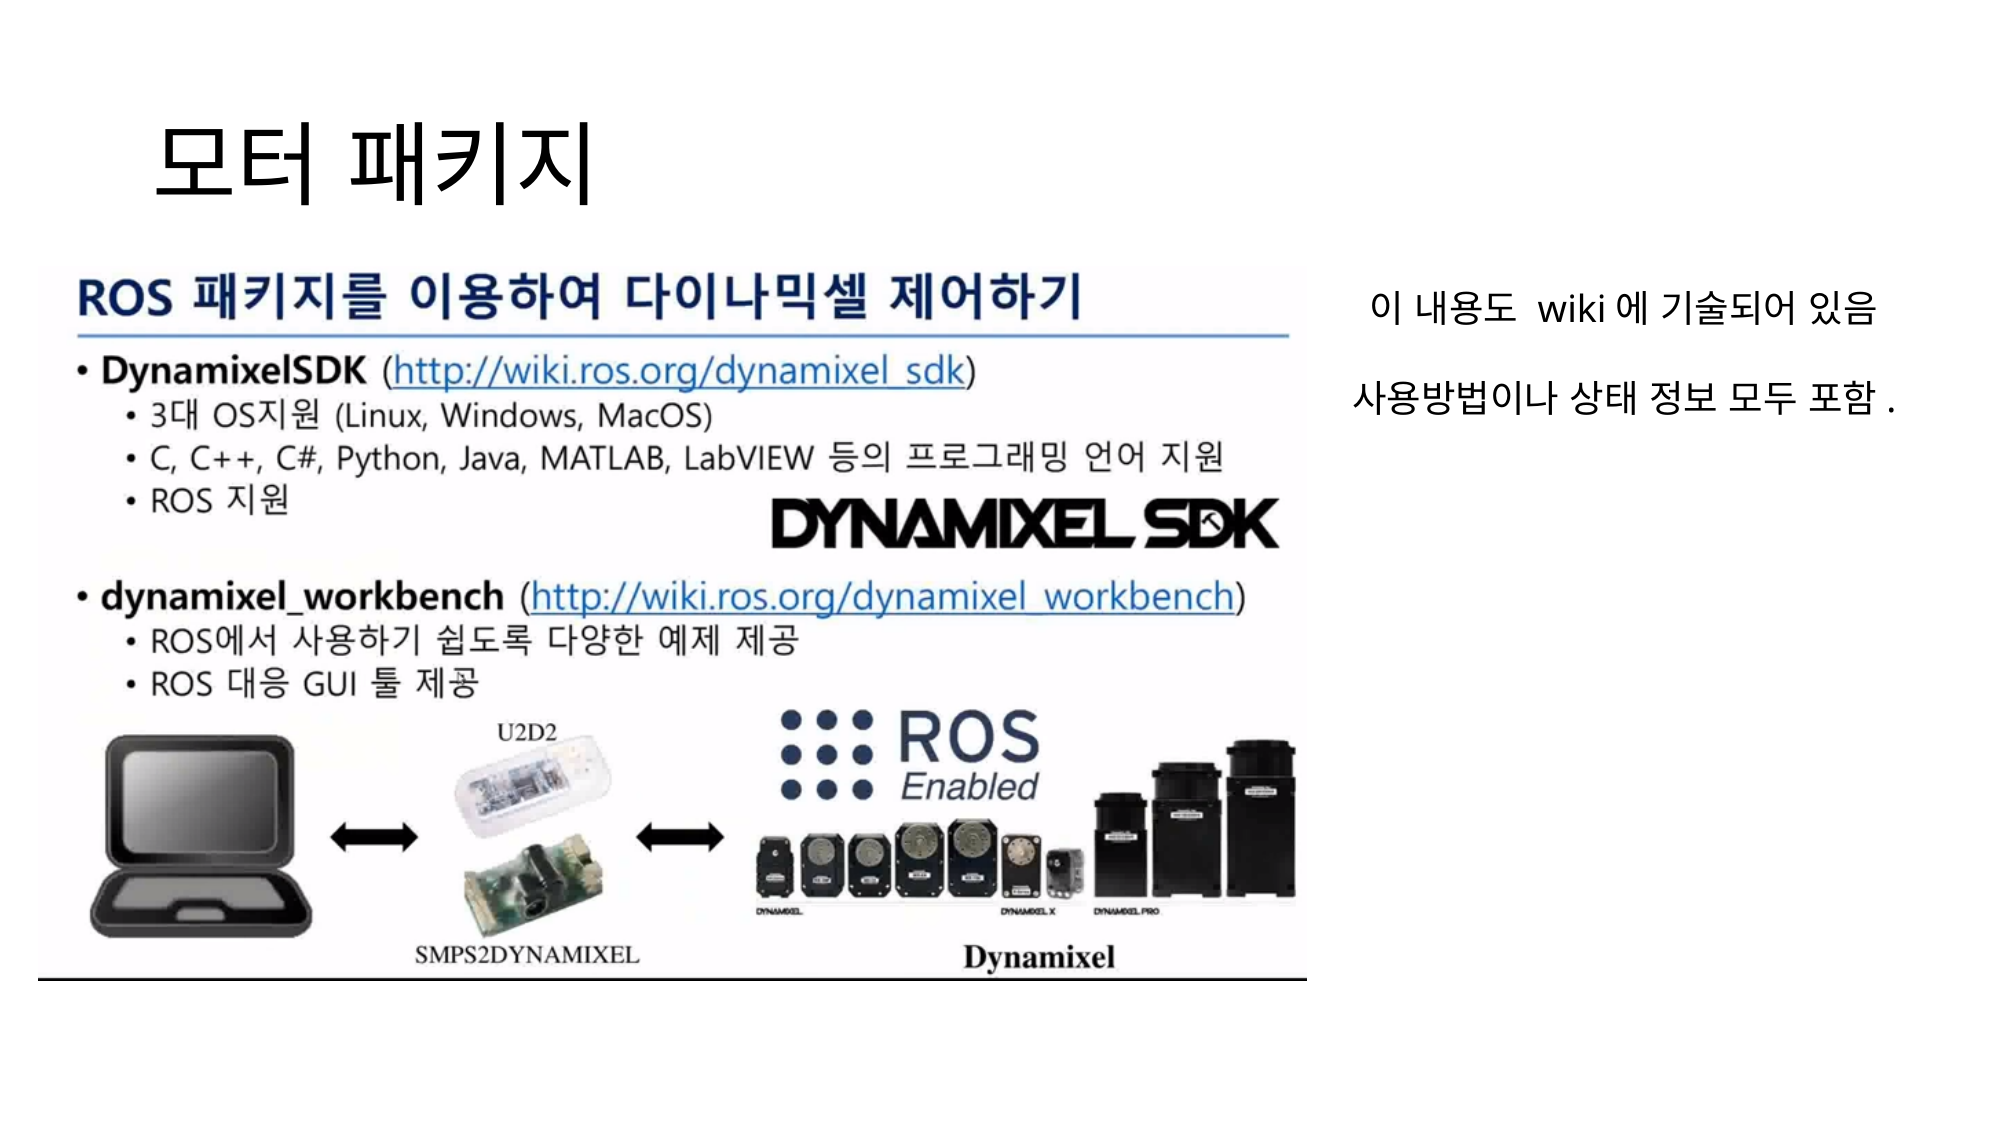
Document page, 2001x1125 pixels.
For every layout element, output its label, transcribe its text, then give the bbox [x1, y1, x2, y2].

title 모터 패키지 [137, 59, 1863, 278]
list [38, 266, 1307, 981]
text_box 이 내용도 wiki에 기술되어 있음 사용방법이나 상태 정보 모두 포함. [1337, 277, 1955, 427]
